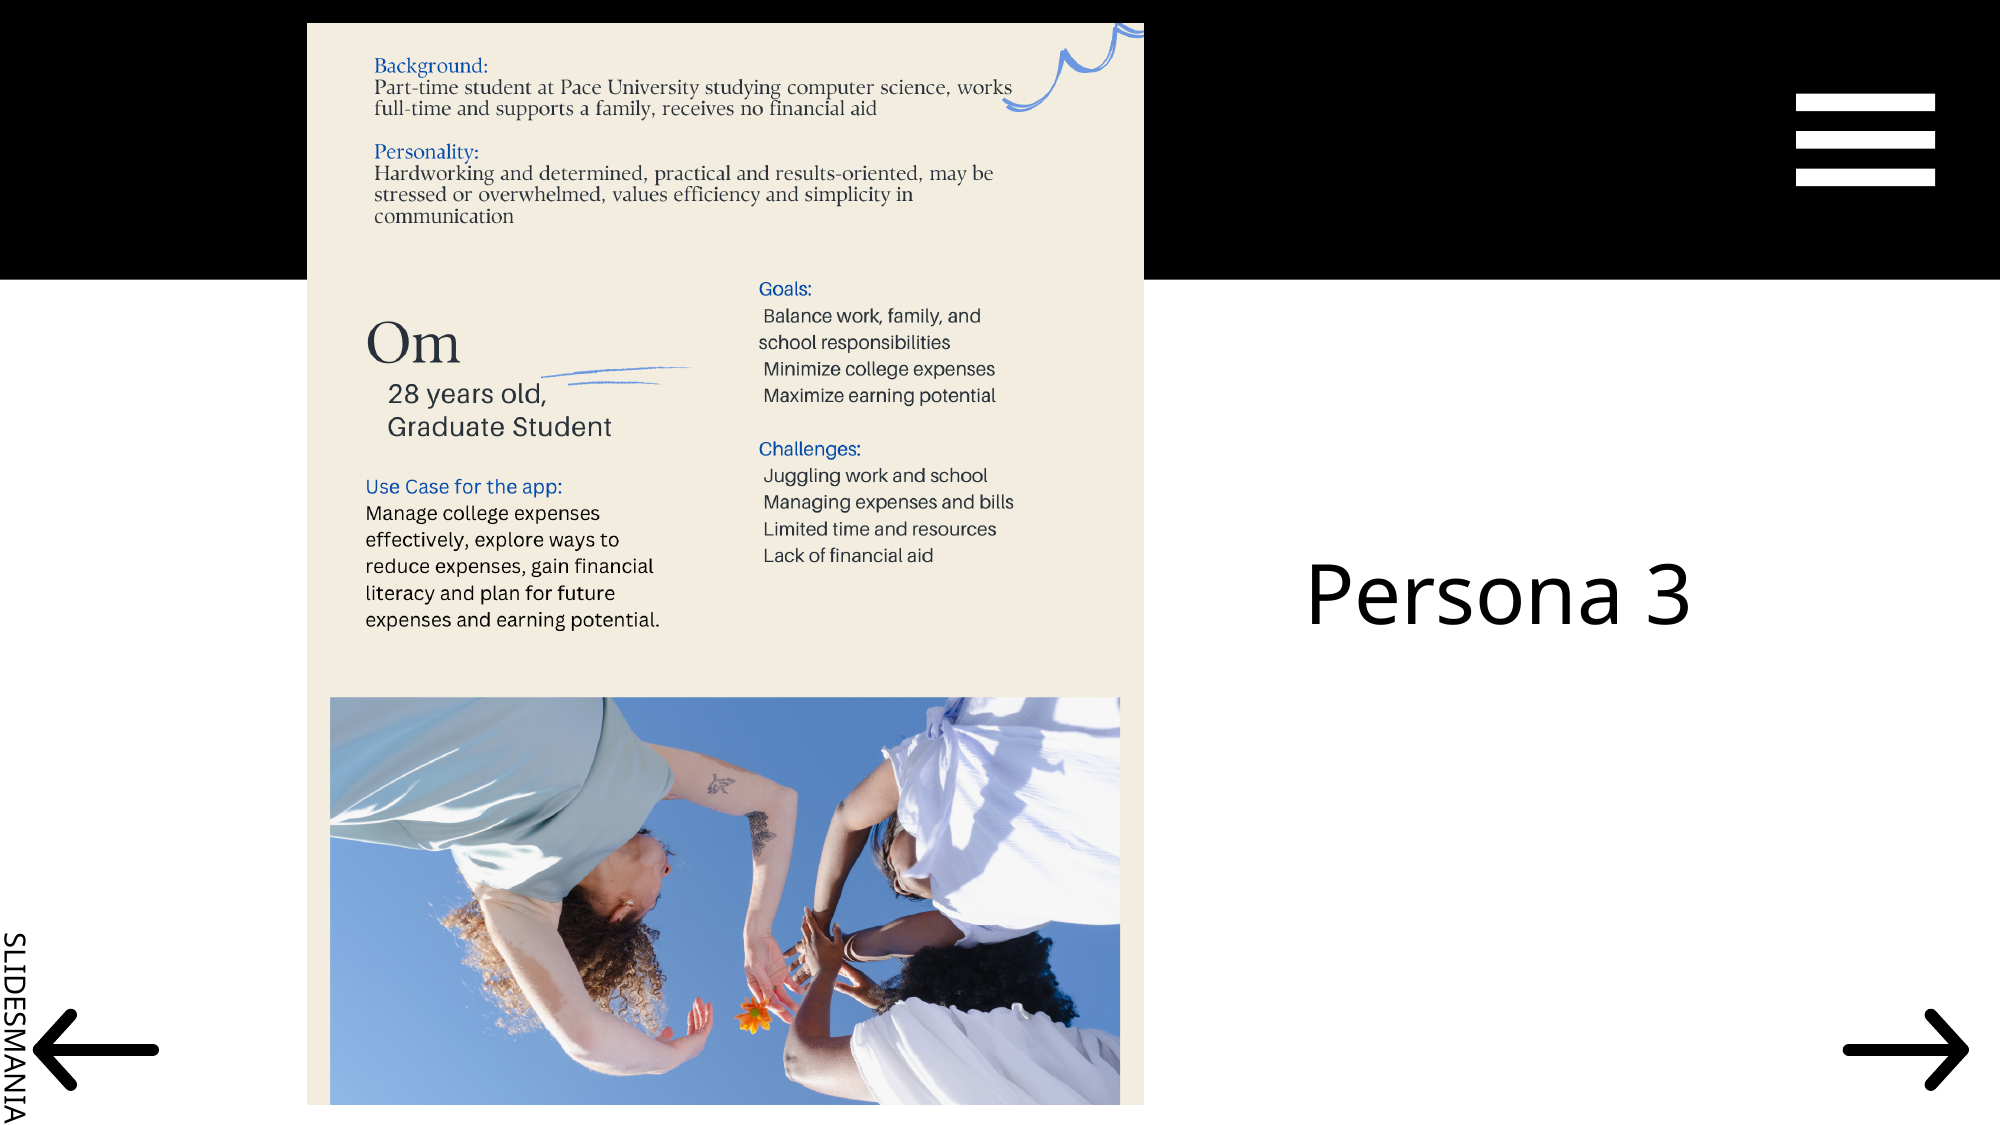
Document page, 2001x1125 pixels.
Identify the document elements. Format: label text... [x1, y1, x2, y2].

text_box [38, 1014, 153, 1085]
title Persona 3 1 [1148, 520, 1952, 646]
text_box [0, 994, 202, 1120]
text_box [1804, 994, 2000, 1120]
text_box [1848, 1014, 1963, 1085]
picture [307, 22, 1144, 1105]
text_box [1728, 0, 2000, 272]
